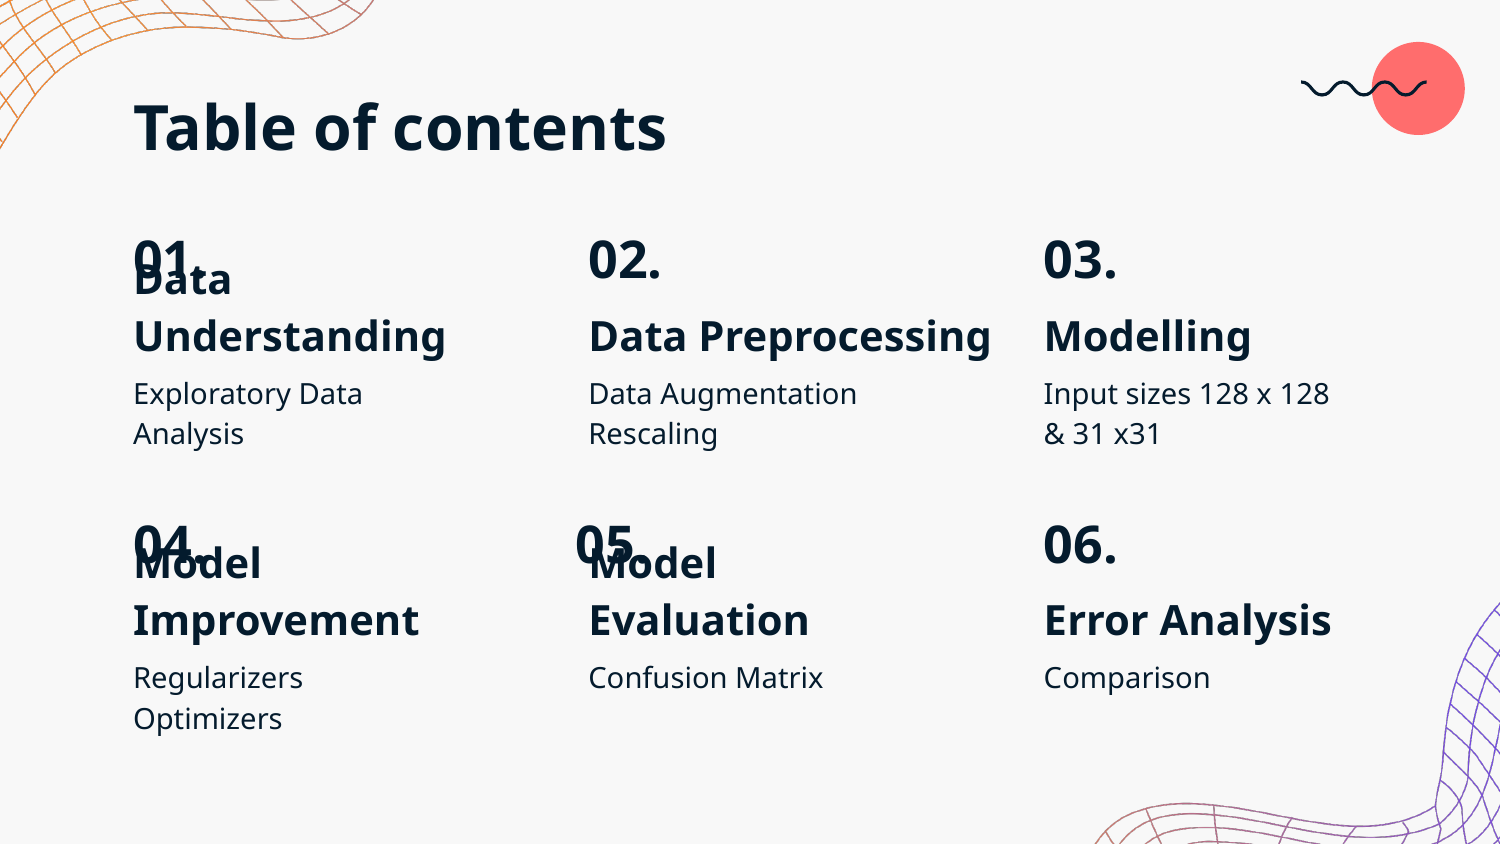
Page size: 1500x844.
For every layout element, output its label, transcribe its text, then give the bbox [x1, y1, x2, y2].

subtitle Data Augmentation Rescaling [573, 375, 952, 450]
title 04. [118, 515, 239, 579]
subtitle Model Improvement [118, 579, 561, 660]
subtitle Data Preprocessing [573, 295, 1017, 375]
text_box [1300, 41, 1465, 136]
picture [1039, 591, 1500, 844]
title 05. [560, 515, 682, 589]
subtitle Input sizes 128 x 128 & 31 x31 [1028, 375, 1355, 450]
subtitle Comparison [1028, 660, 1407, 734]
title 01. [118, 231, 239, 295]
subtitle Regularizers Optimizers [118, 660, 497, 734]
title 03. [1028, 231, 1150, 295]
title Table of contents [118, 72, 1382, 167]
subtitle Modelling [1028, 295, 1407, 375]
subtitle Data Understanding [118, 295, 561, 375]
subtitle Exploratory Data Analysis [118, 375, 497, 450]
subtitle Model Evaluation [573, 579, 952, 660]
subtitle Error Analysis [1028, 579, 1407, 660]
subtitle Confusion Matrix [573, 660, 952, 734]
title 02. [573, 231, 694, 295]
title 06. [1028, 515, 1150, 579]
picture [0, 0, 416, 193]
